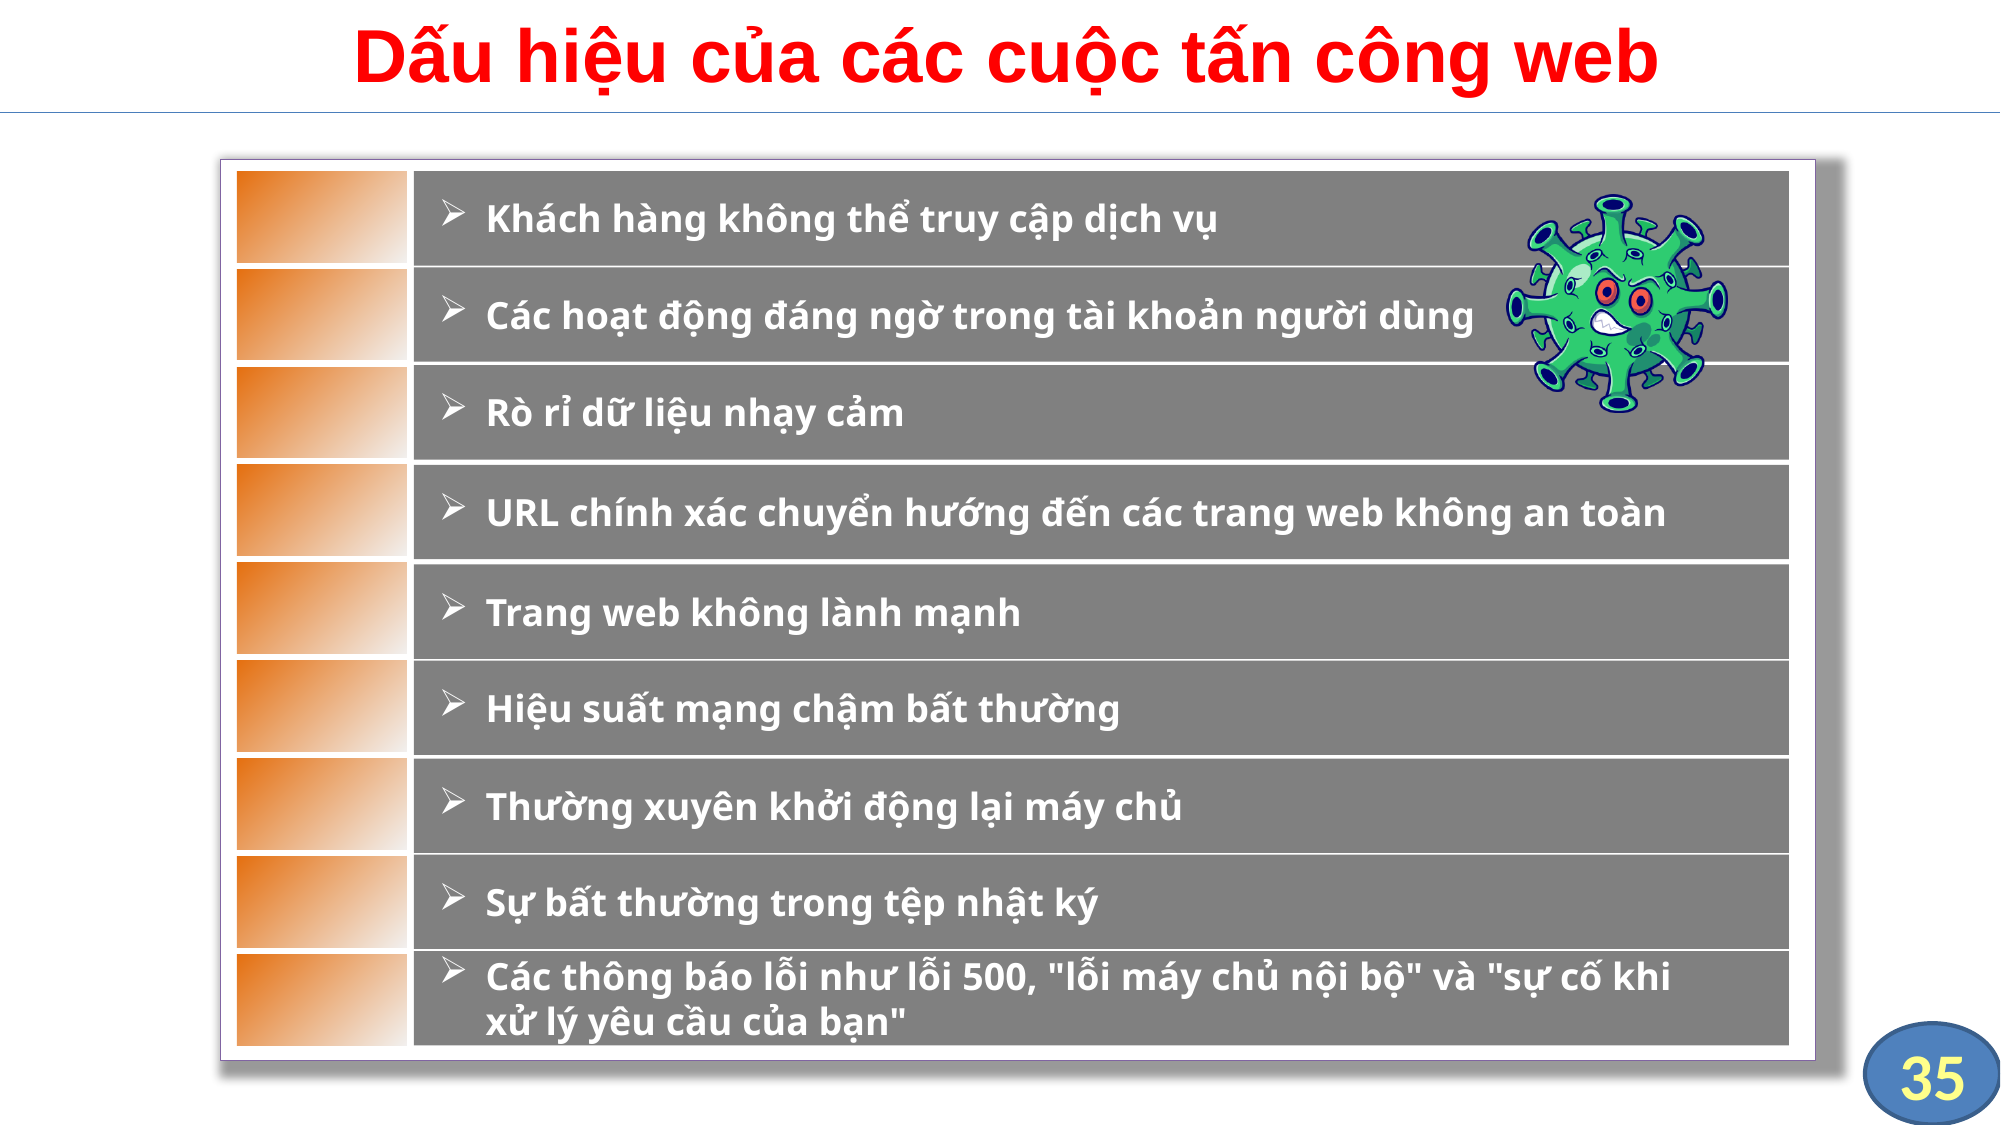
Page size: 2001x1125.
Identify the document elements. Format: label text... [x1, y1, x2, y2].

text_box [412, 562, 1791, 658]
text_box [412, 463, 1791, 561]
text_box [235, 561, 409, 656]
text_box Dấu hiệu của các cuộc tấn công web [67, 0, 1968, 105]
text_box Các thông báo lỗi như lỗi 500, "lỗi máy chủ nội bộ" và "sự cố khi xử lý yêu cầu của bạn" [424, 945, 1733, 1051]
text_box [412, 756, 1791, 853]
text_box [412, 169, 1791, 265]
text_box Khách hàng không thể truy cập dịch vụ [423, 188, 1426, 248]
text_box [412, 658, 1791, 756]
text_box [412, 949, 424, 1047]
text_box URL chính xác chuyển hướng đến các trang web không an toàn [423, 481, 1756, 542]
slide_number 35 [1866, 1023, 2000, 1125]
text_box [235, 169, 409, 264]
text_box [235, 365, 409, 460]
picture [1506, 194, 1729, 414]
text_box [1733, 949, 1791, 1047]
text_box [235, 854, 409, 949]
text_box [412, 363, 1791, 462]
text_box Trang web không lành mạnh [423, 581, 1426, 642]
text_box Thường xuyên khởi động lại máy chủ [423, 775, 1426, 836]
text_box Hiệu suất mạng chậm bất thường [423, 677, 1426, 738]
text_box [1732, 265, 1791, 364]
text_box [235, 463, 409, 558]
text_box [235, 952, 409, 1047]
text_box [235, 756, 409, 851]
text_box [235, 267, 409, 362]
text_box [235, 659, 409, 754]
text_box Các hoạt động đáng ngờ trong tài khoản người dùng [423, 284, 1501, 344]
text_box Rò rỉ dữ liệu nhạy cảm [423, 382, 1426, 442]
text_box [218, 157, 1817, 1063]
text_box [412, 853, 1791, 949]
text_box [412, 265, 1501, 363]
text_box Sự bất thường trong tệp nhật ký [423, 871, 1426, 932]
